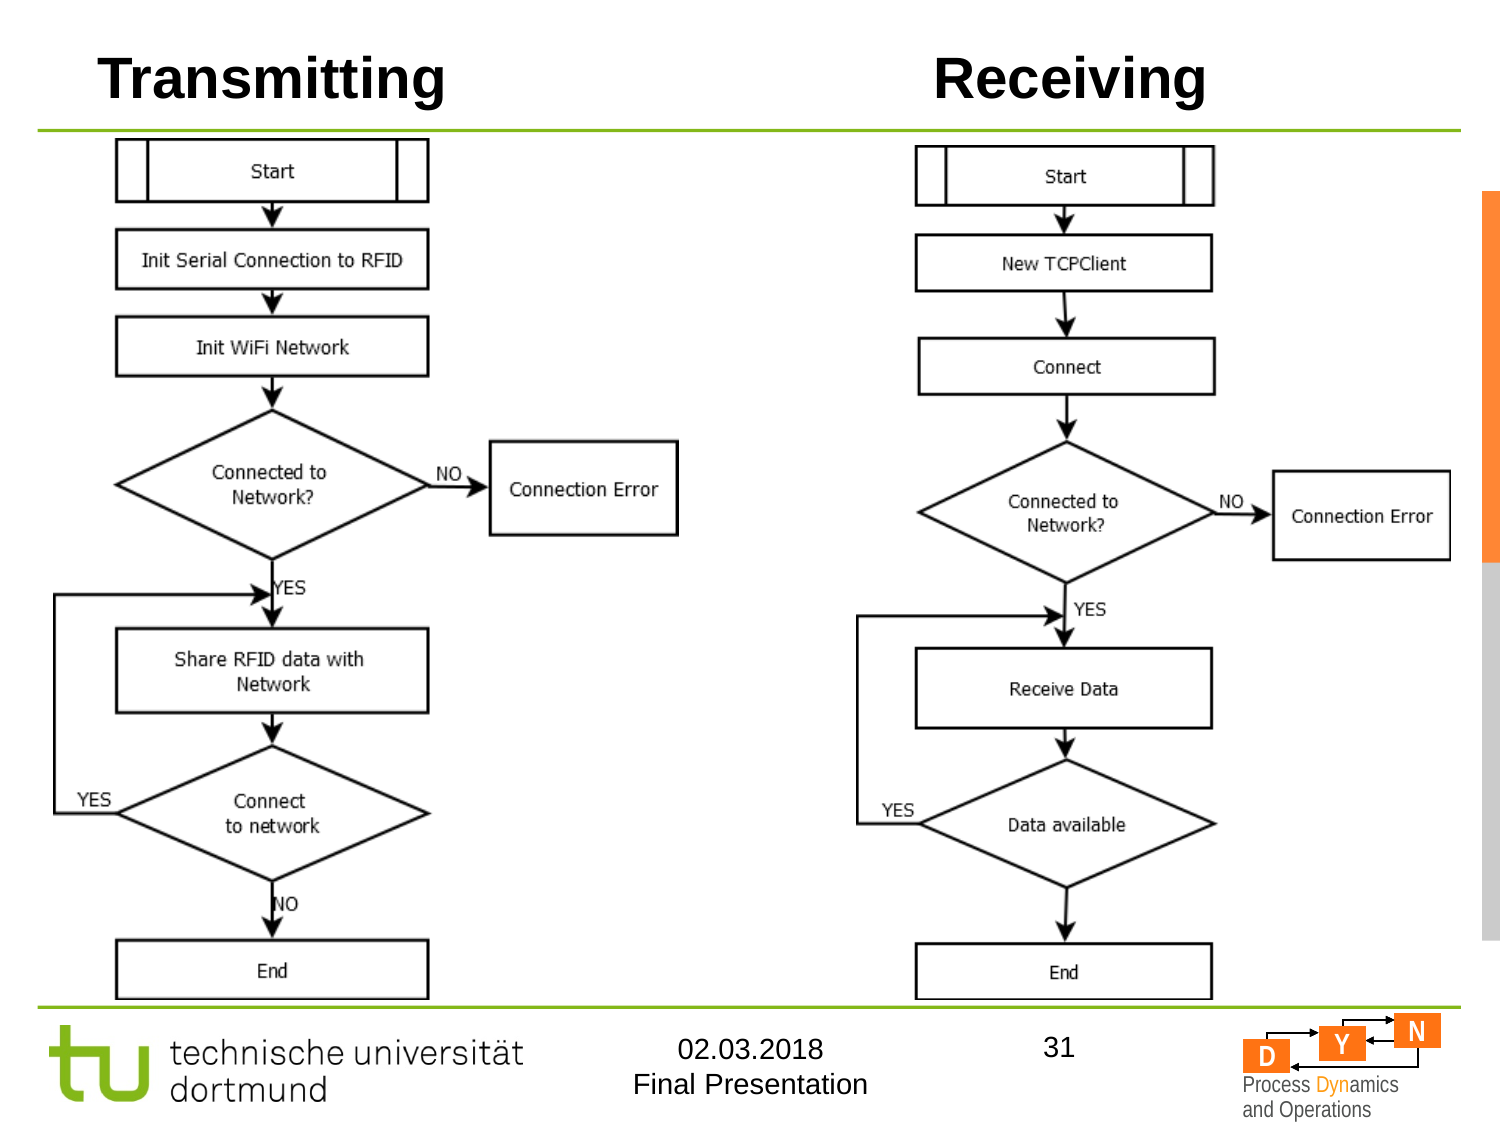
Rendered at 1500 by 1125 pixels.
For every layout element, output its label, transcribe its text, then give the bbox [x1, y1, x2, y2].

picture [856, 145, 1451, 1000]
title Transmitting Receiving [81, 10, 1417, 141]
picture [52, 138, 679, 1000]
picture [49, 1025, 523, 1102]
